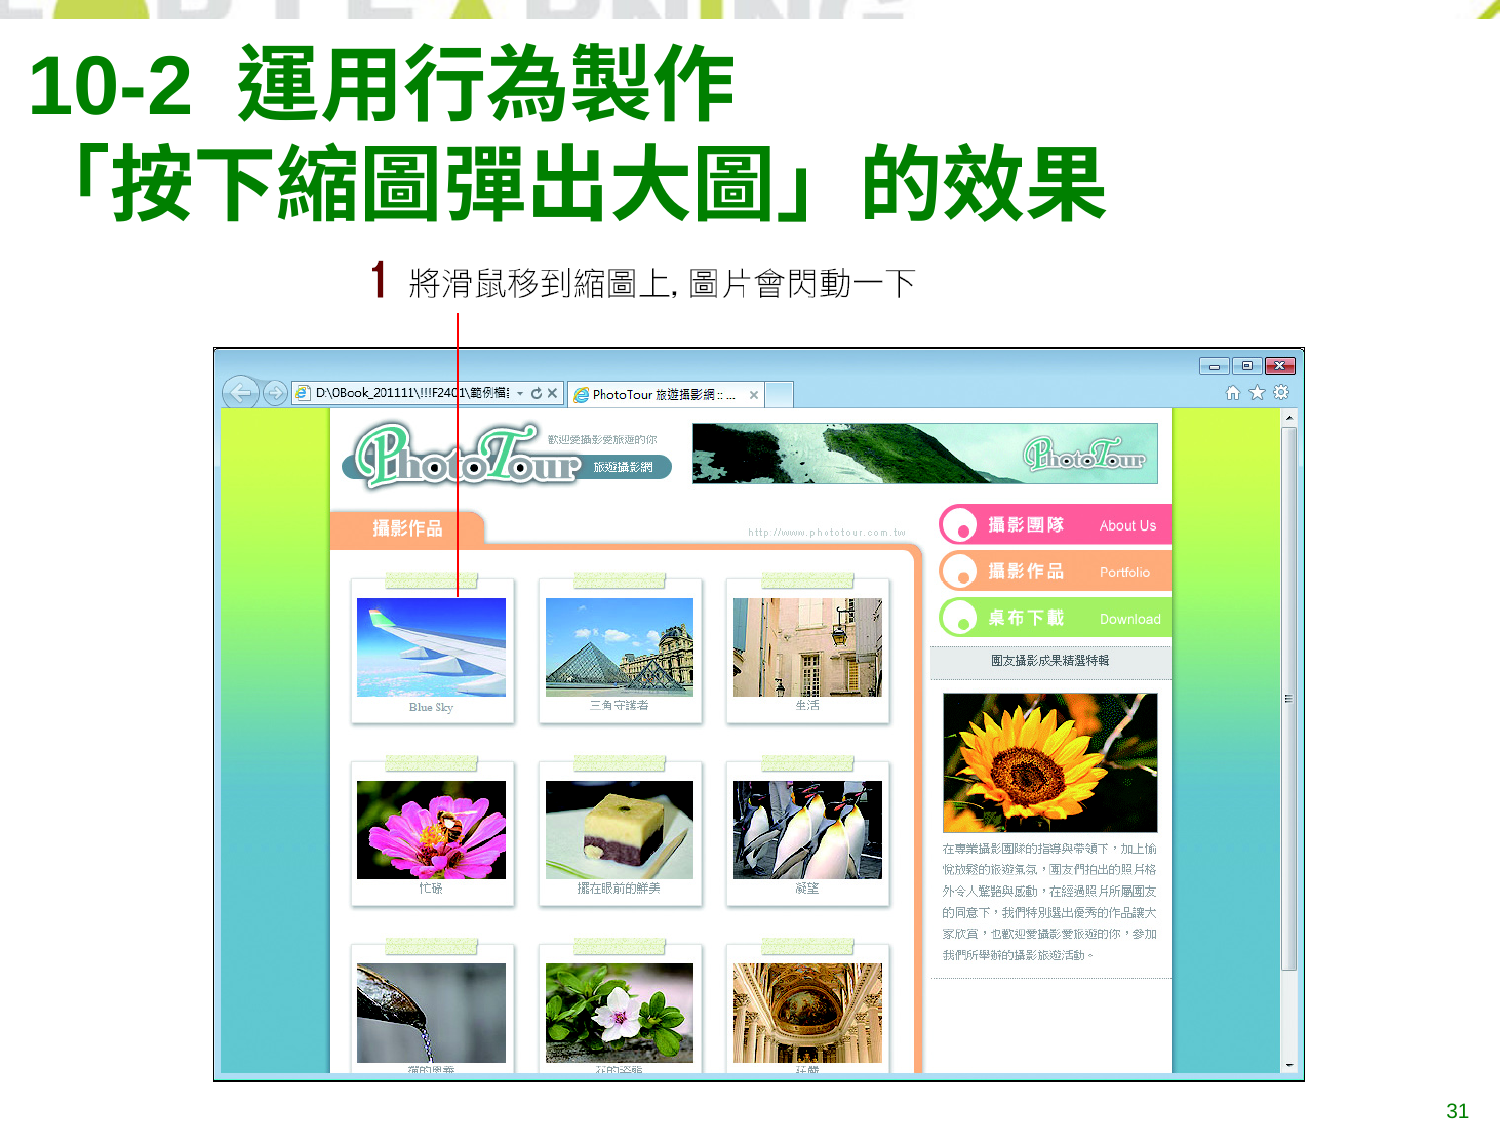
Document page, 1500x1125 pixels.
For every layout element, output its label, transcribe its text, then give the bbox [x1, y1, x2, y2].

title 10-2 運用行為製作 「按下縮圖彈出大圖」的效果 [11, 42, 1495, 220]
slide_number 31 [1422, 1089, 1494, 1125]
picture [0, 0, 1500, 19]
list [159, 243, 1355, 1095]
